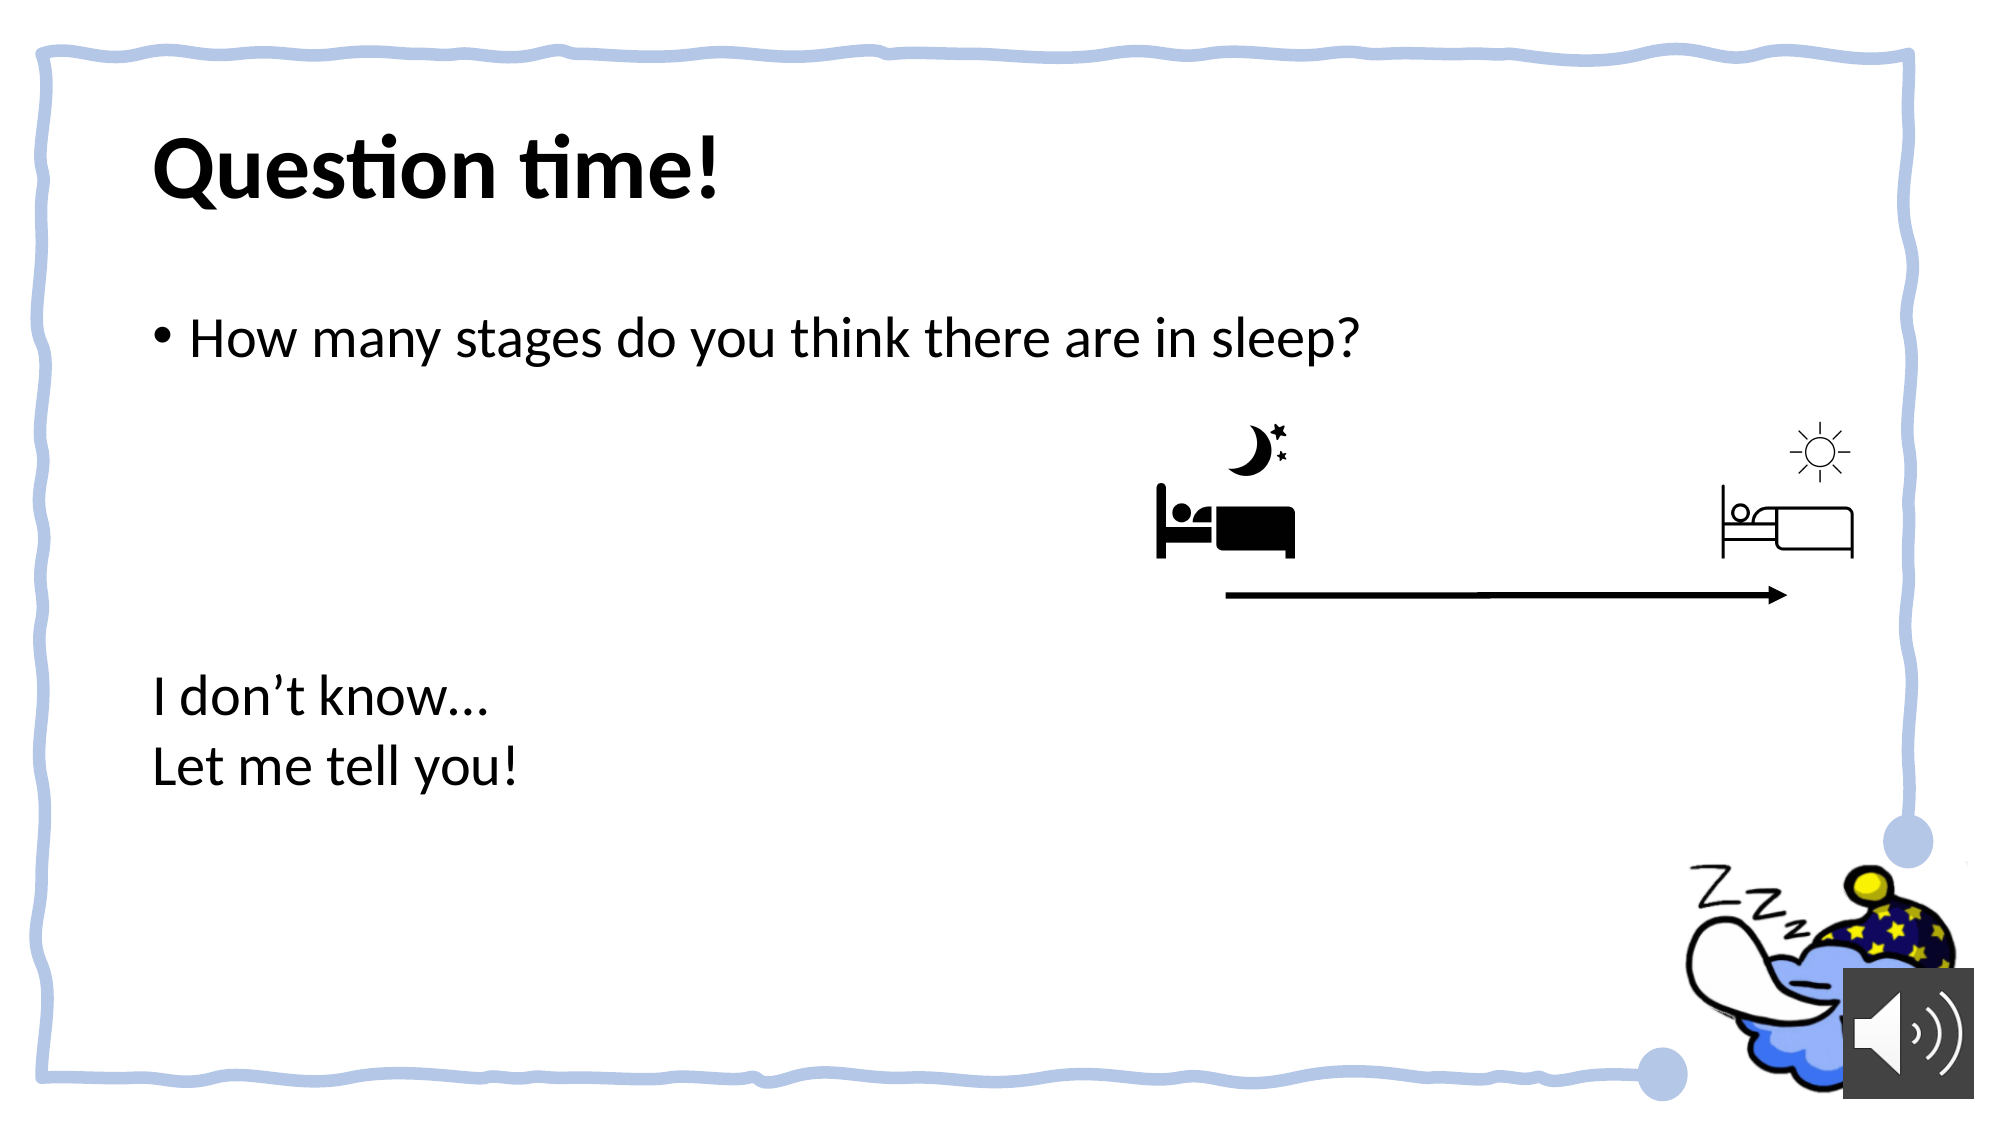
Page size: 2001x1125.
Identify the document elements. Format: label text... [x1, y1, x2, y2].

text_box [1150, 419, 1863, 596]
text_box [1636, 1046, 1682, 1103]
text_box [1882, 813, 1935, 861]
picture [1682, 861, 1975, 1107]
text_box I don’t know… Let me tell you! [137, 650, 1725, 805]
text_box [35, 48, 1913, 1084]
